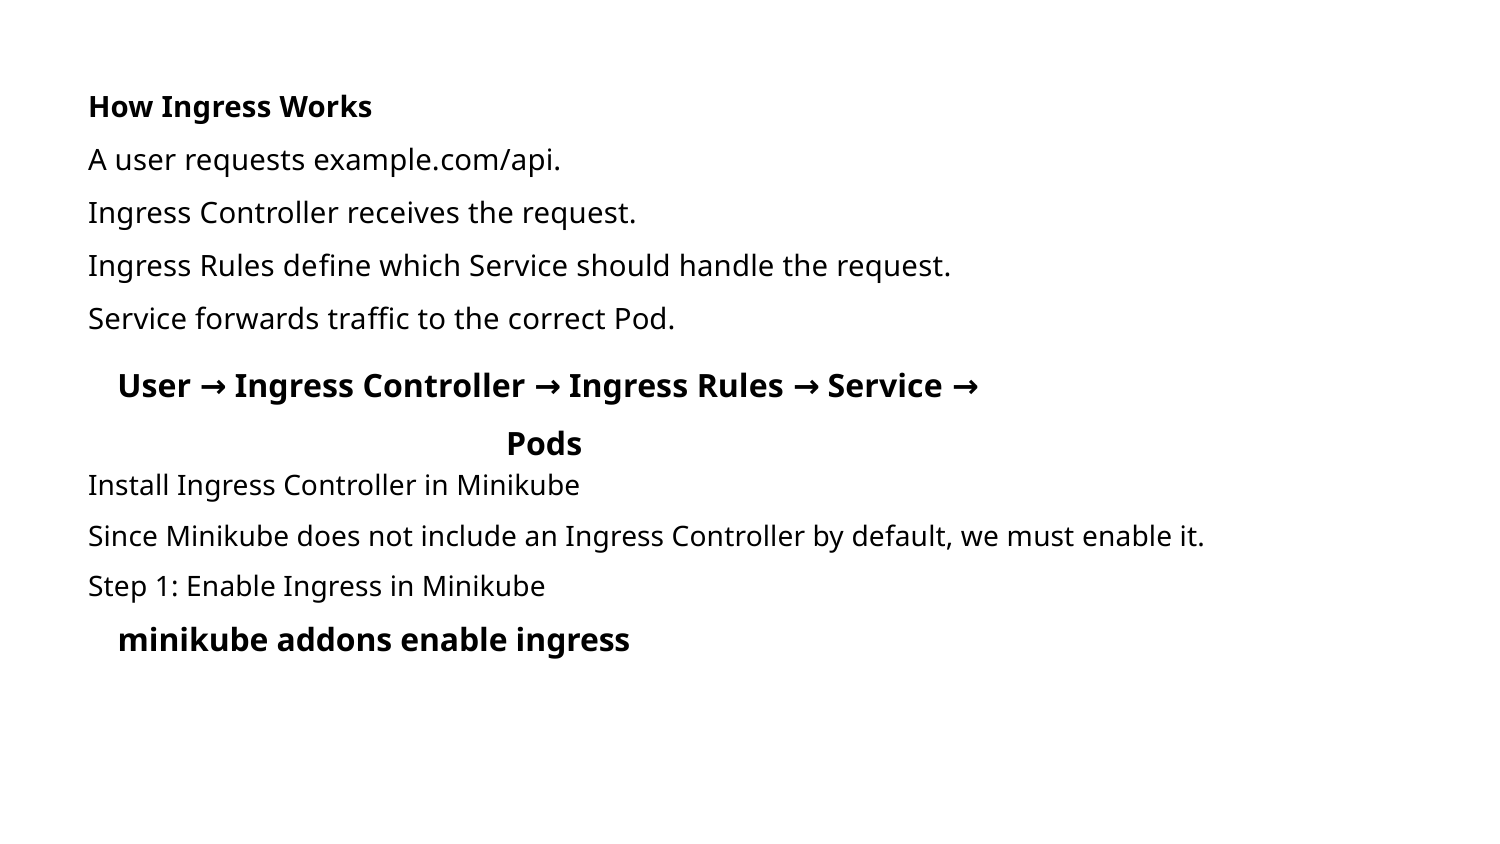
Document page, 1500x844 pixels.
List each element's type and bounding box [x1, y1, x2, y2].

text_box [73, 346, 1283, 603]
text_box [88, 613, 660, 659]
text_box [88, 70, 1008, 336]
